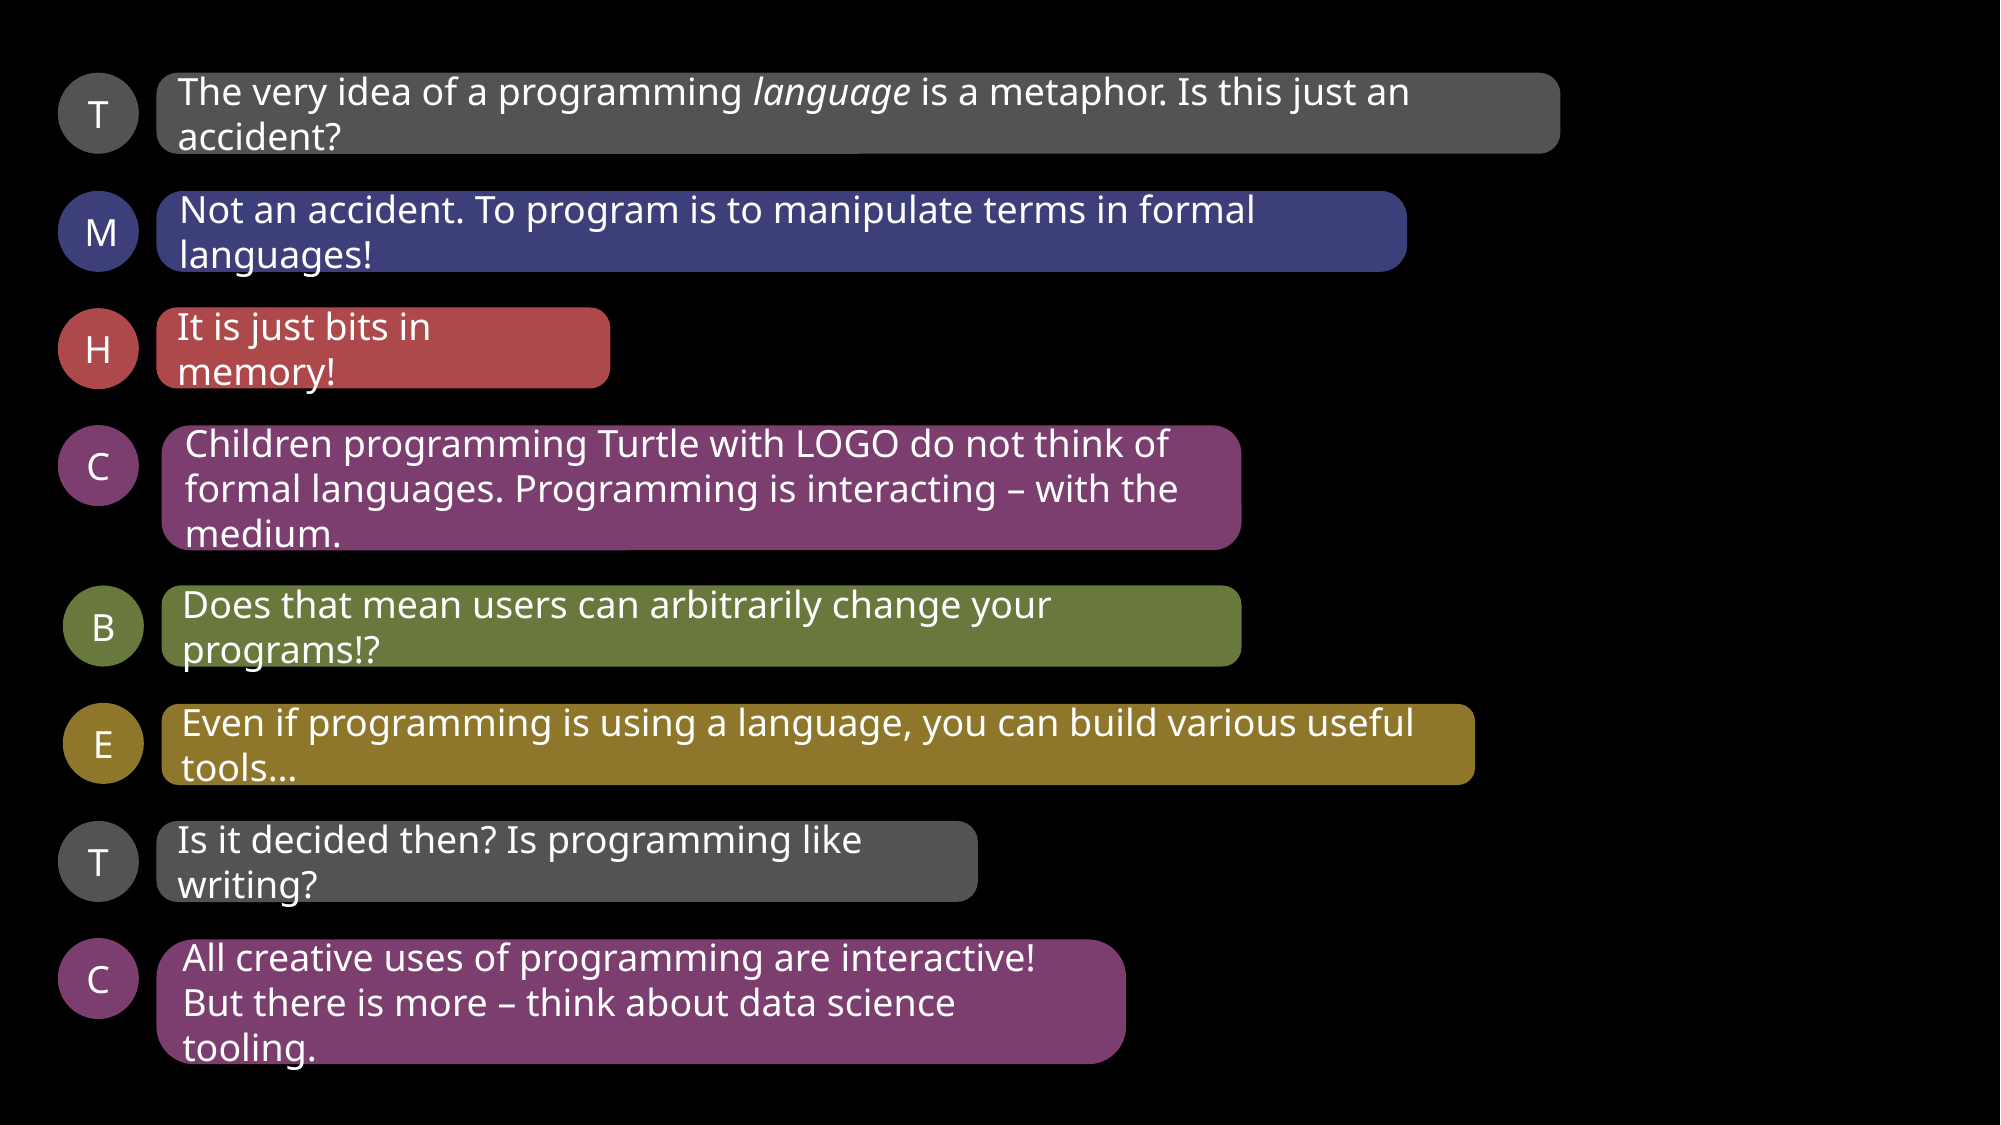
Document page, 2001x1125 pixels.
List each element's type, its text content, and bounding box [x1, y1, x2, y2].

text_box Does that mean users can arbitrarily change your programs!? [160, 584, 1243, 668]
text_box C [56, 424, 140, 508]
text_box H [56, 307, 140, 391]
text_box Is it decided then? Is programming like writing? [155, 819, 980, 904]
text_box All creative uses of programming are interactive! But there is more – think about data science tooling. [155, 938, 1128, 1066]
text_box Even if programming is using a language, you can build various useful tools… [160, 702, 1477, 787]
text_box B [61, 584, 145, 668]
text_box E [61, 701, 145, 785]
text_box M [56, 189, 140, 273]
text_box T [56, 819, 140, 904]
text_box Children programming Turtle with LOGO do not think of formal languages. Programming is interacting – with the medium. [160, 424, 1243, 552]
text_box The very idea of a programming language is a metaphor. Is this just an accident? [155, 71, 1562, 155]
text_box C [56, 936, 140, 1021]
text_box T [56, 71, 140, 155]
text_box Not an accident. To program is to manipulate terms in formal languages! [155, 189, 1409, 273]
text_box It is just bits in memory! [155, 306, 612, 390]
